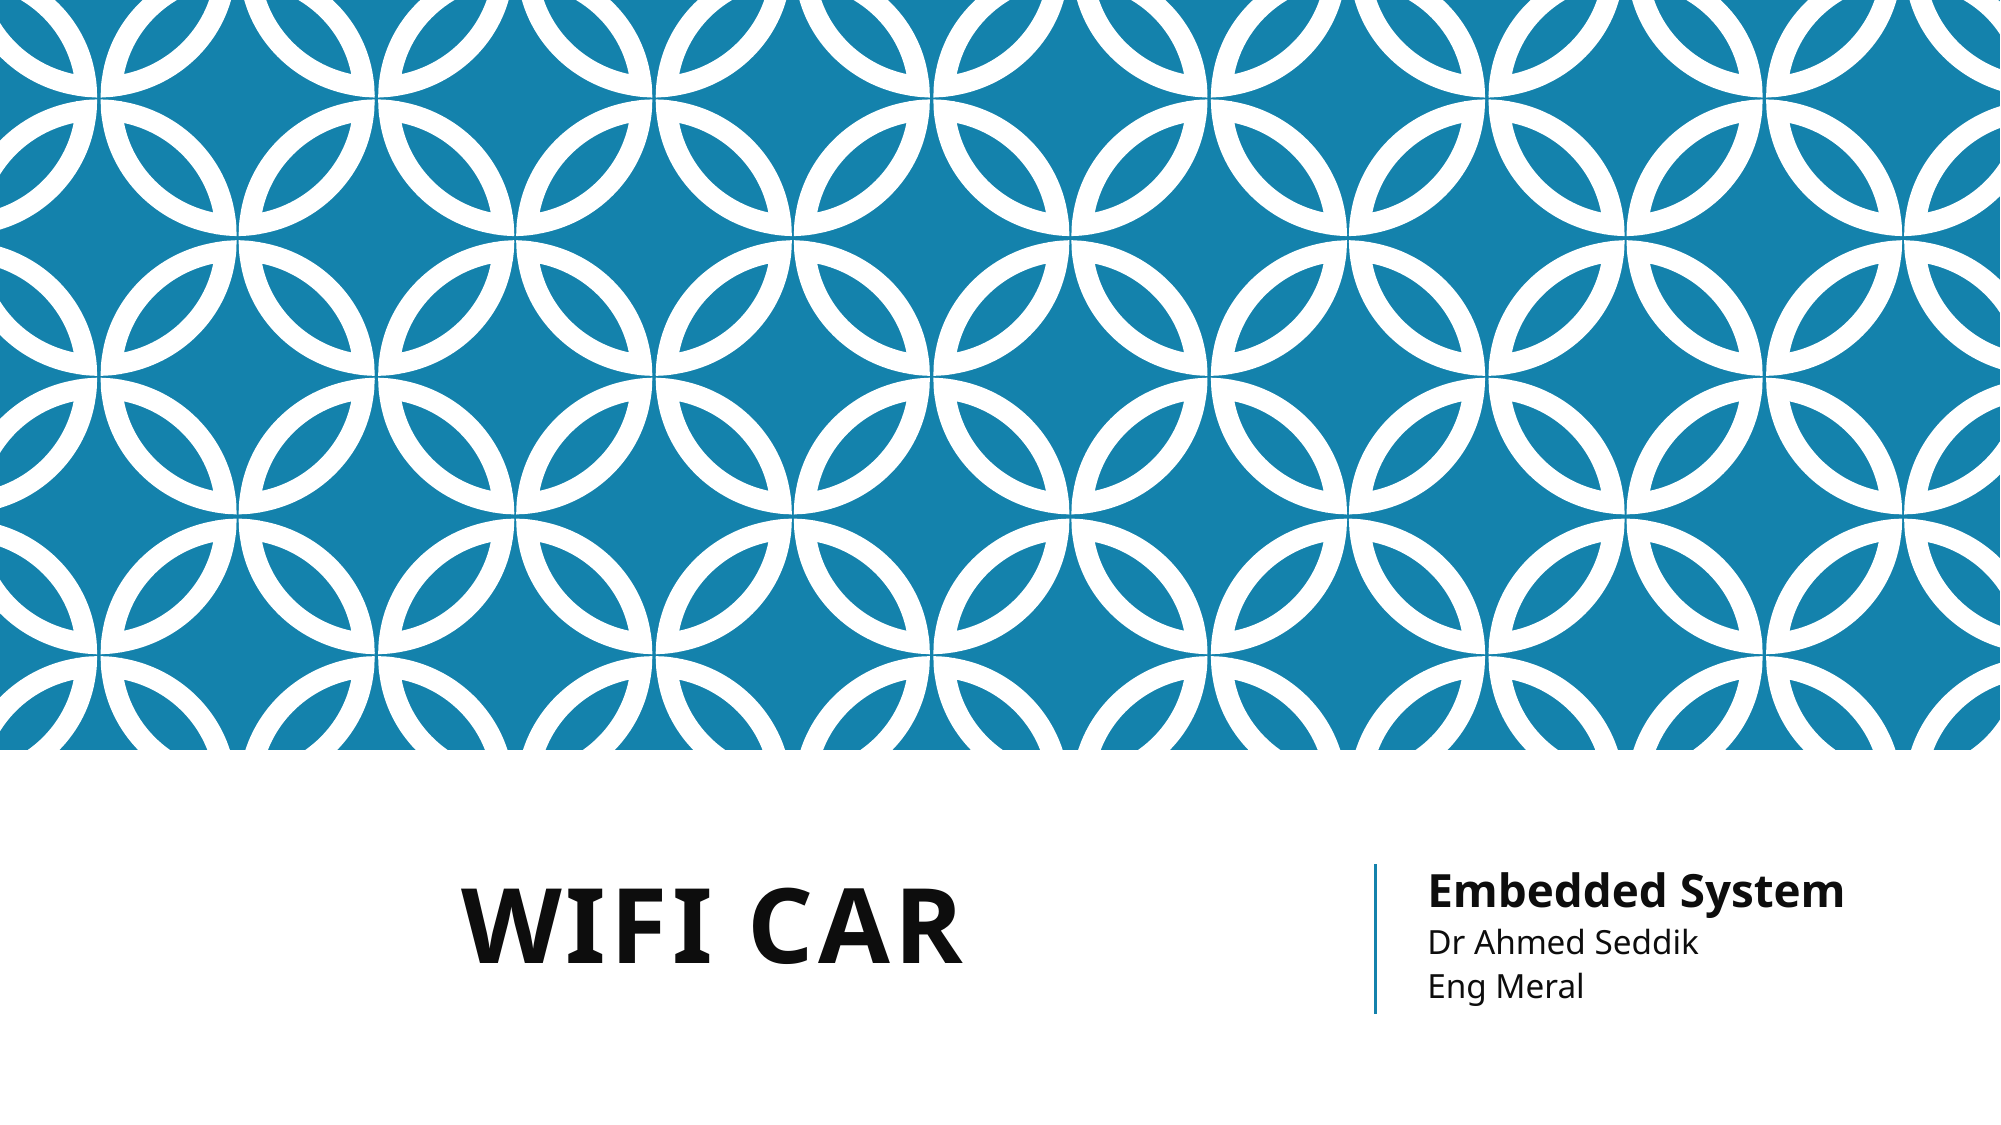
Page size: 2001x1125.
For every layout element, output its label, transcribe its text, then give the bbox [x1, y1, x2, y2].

title Wifi car [75, 813, 1350, 1054]
subtitle Embedded System Dr Ahmed Seddik Eng Meral [1412, 813, 1938, 1054]
